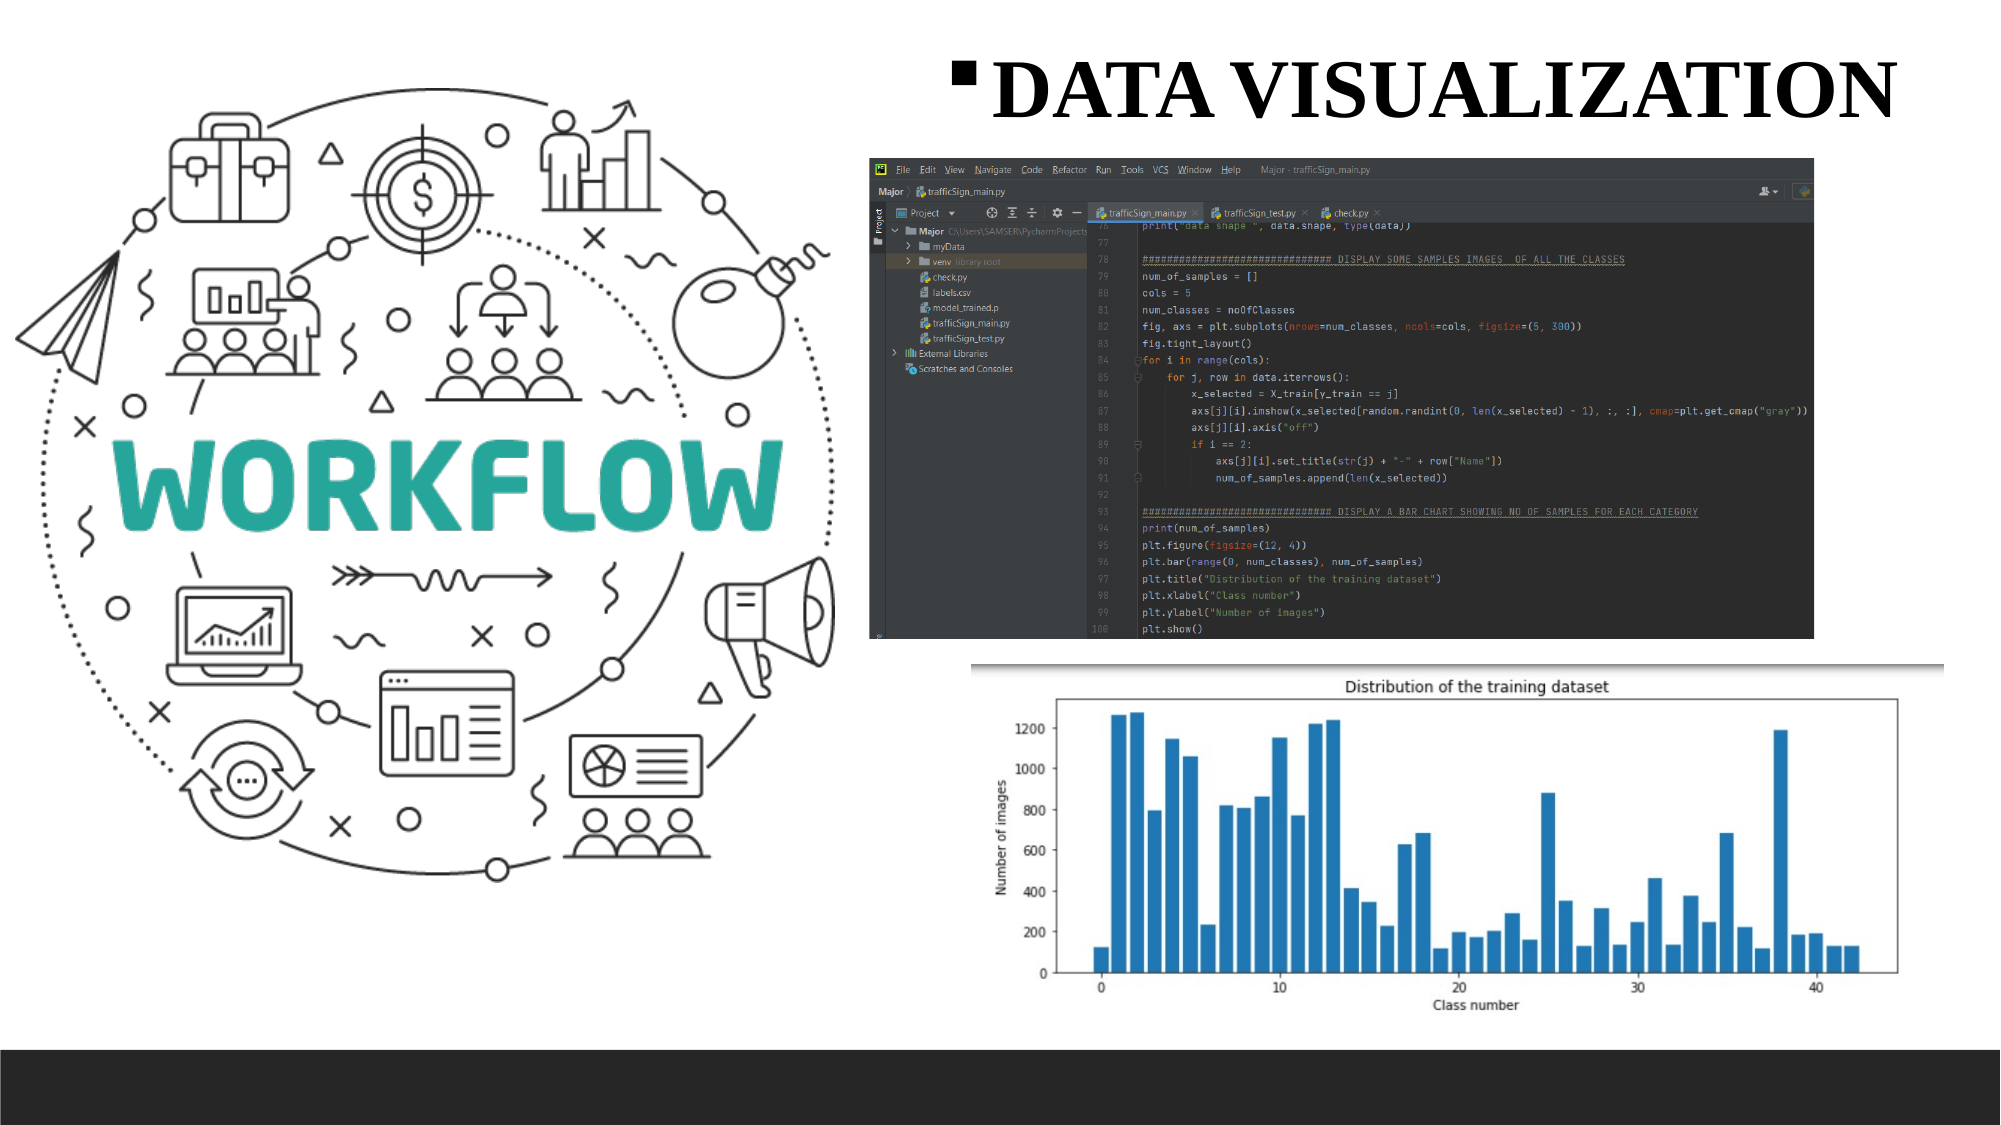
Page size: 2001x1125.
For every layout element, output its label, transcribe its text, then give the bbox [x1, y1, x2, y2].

picture [970, 663, 1945, 1029]
picture [868, 157, 1815, 640]
text_box DATA VISUALIZATION [930, 26, 1985, 142]
picture [14, 88, 836, 883]
